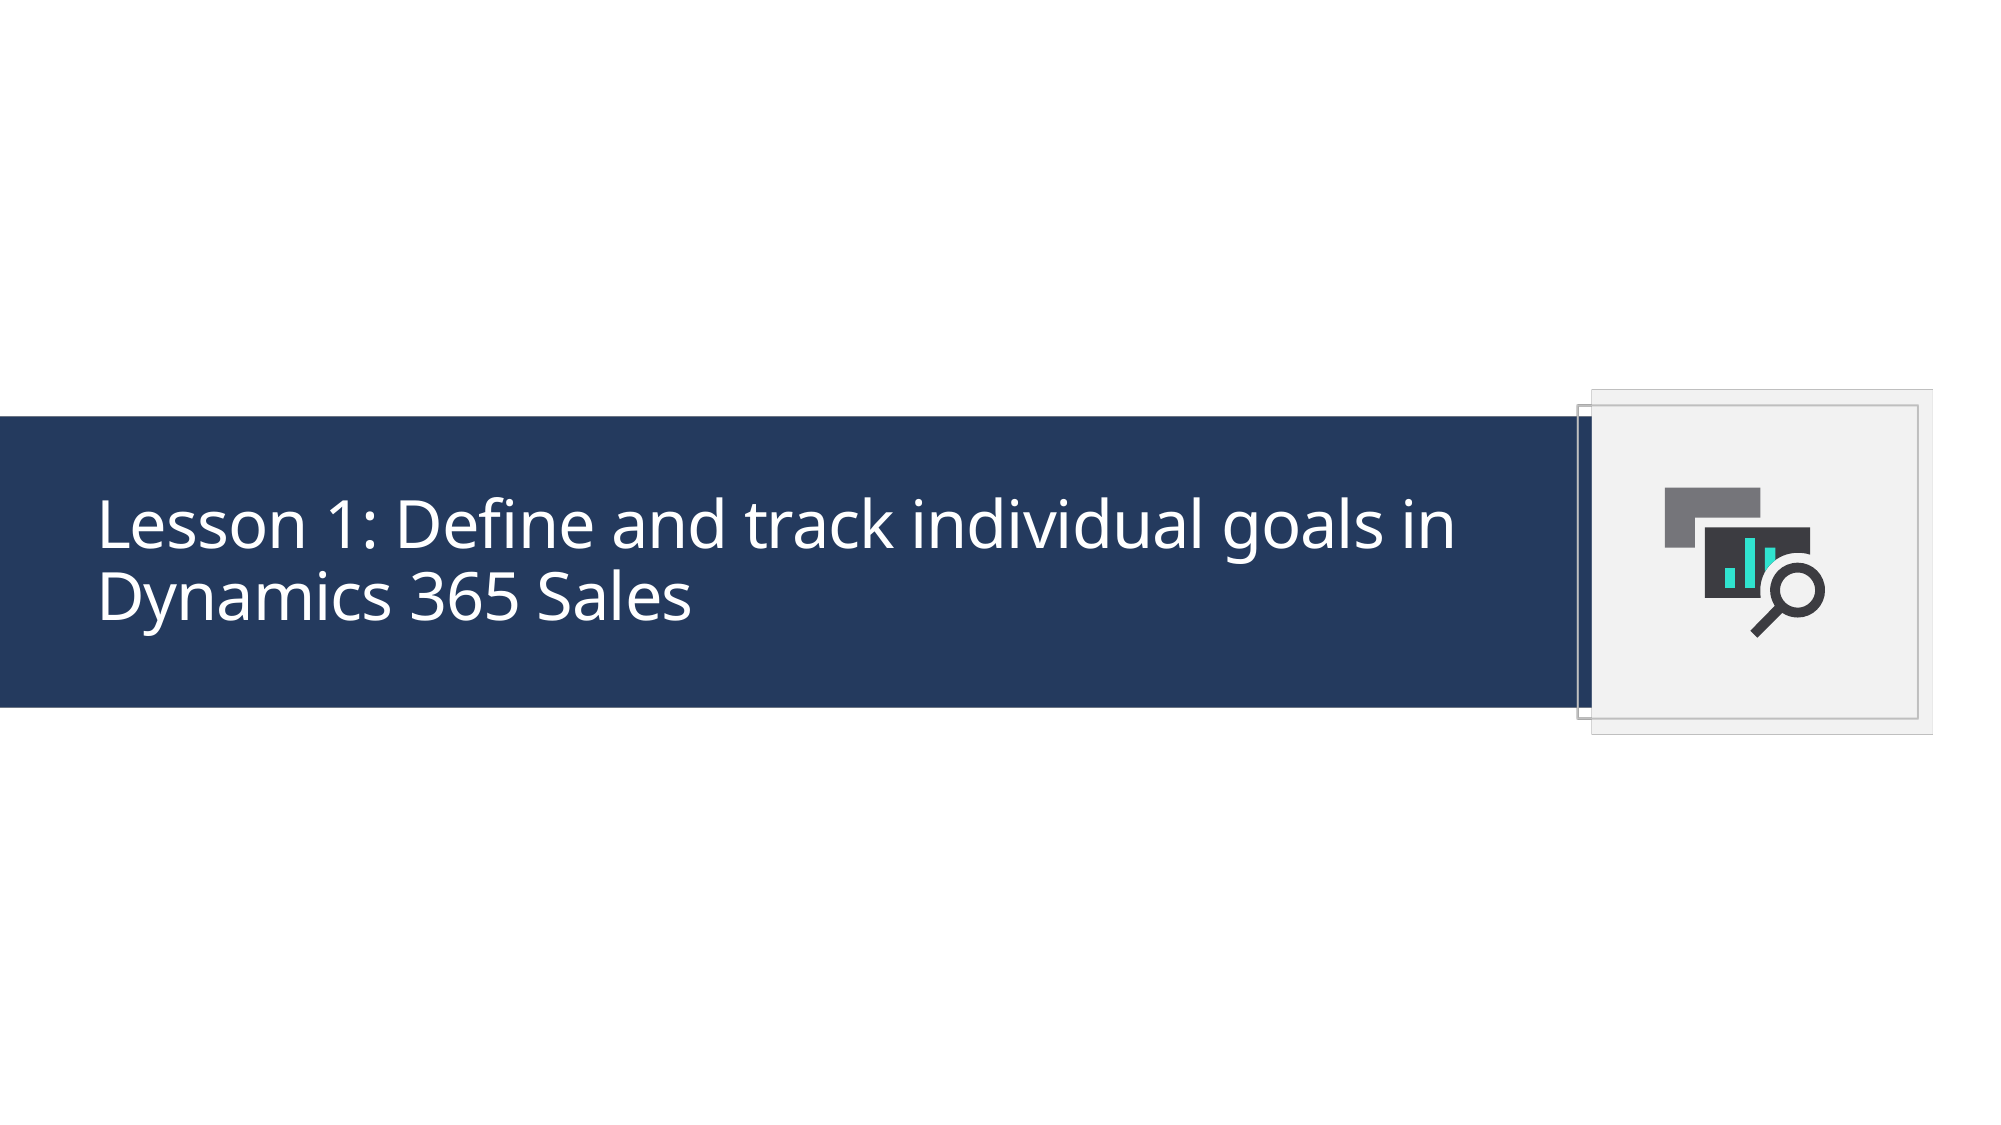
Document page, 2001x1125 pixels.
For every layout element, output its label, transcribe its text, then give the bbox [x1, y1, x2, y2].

title Lesson 1: Define and track individual goals in Dynamics 365 Sales [96, 489, 1555, 636]
picture [0, 0, 2001, 1125]
